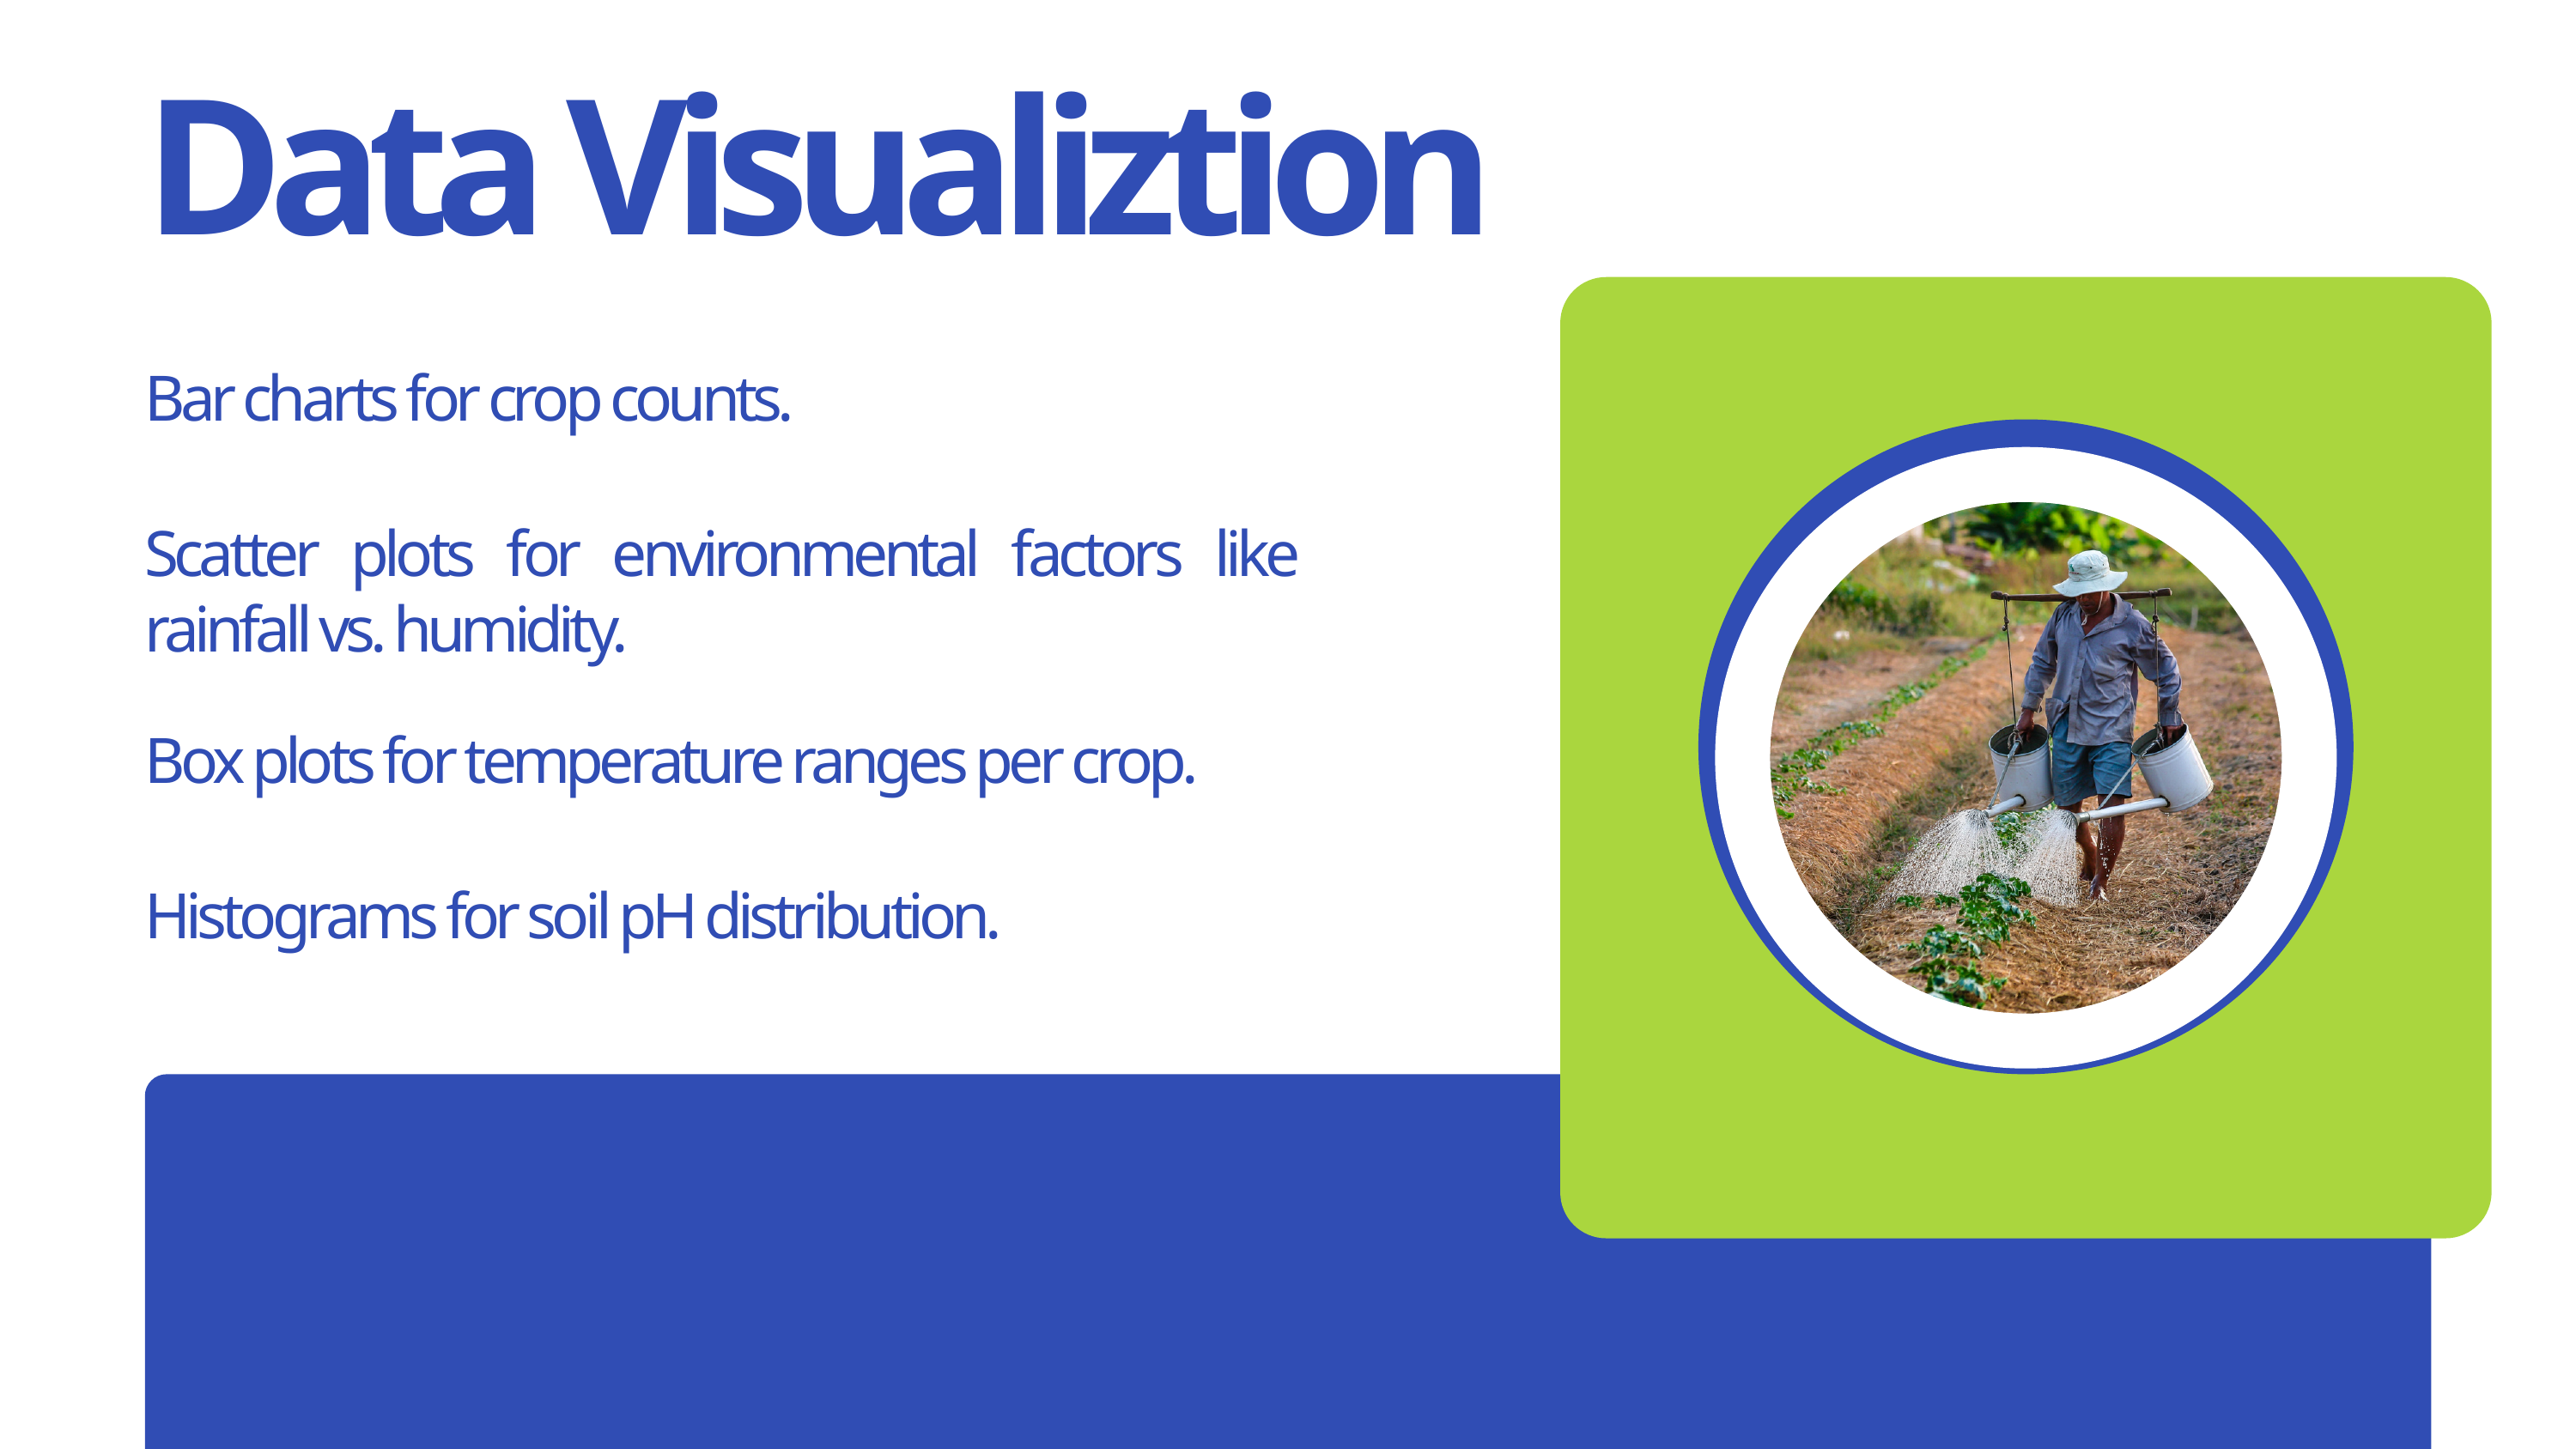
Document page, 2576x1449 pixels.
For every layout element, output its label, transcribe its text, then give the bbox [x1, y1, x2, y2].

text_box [1742, 474, 2310, 1041]
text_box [1698, 419, 2354, 1075]
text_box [144, 1074, 2432, 1449]
text_box Histograms for soil pH distribution. [144, 876, 1080, 952]
text_box Scatter plots for environmental factors like rainfall vs. humidity. [144, 513, 1296, 664]
text_box Box plots for temperature ranges per crop. [144, 720, 1296, 797]
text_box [1559, 276, 2492, 1239]
text_box Bar charts for crop counts. [144, 358, 1080, 434]
text_box Data Visualiztion [144, 9, 1594, 273]
